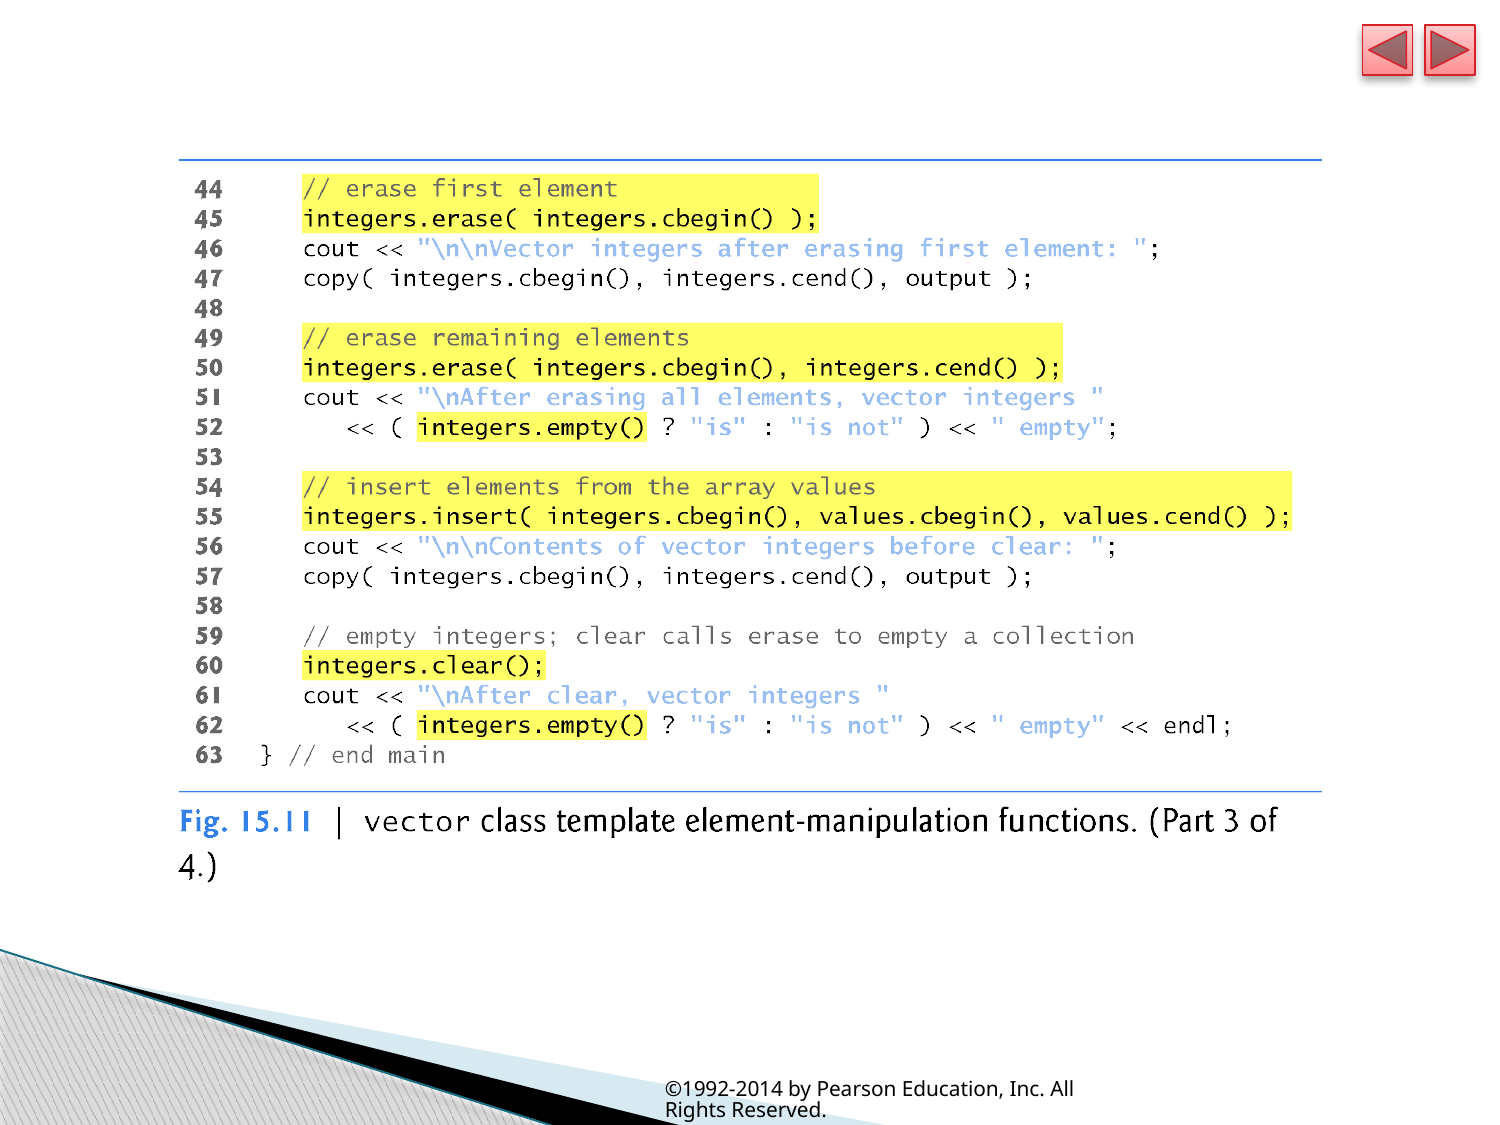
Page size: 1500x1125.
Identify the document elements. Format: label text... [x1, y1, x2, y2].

picture [0, 106, 1500, 1018]
footer ©1992-2014 by Pearson Education, Inc. All Rights Reserved. [650, 1051, 1105, 1112]
